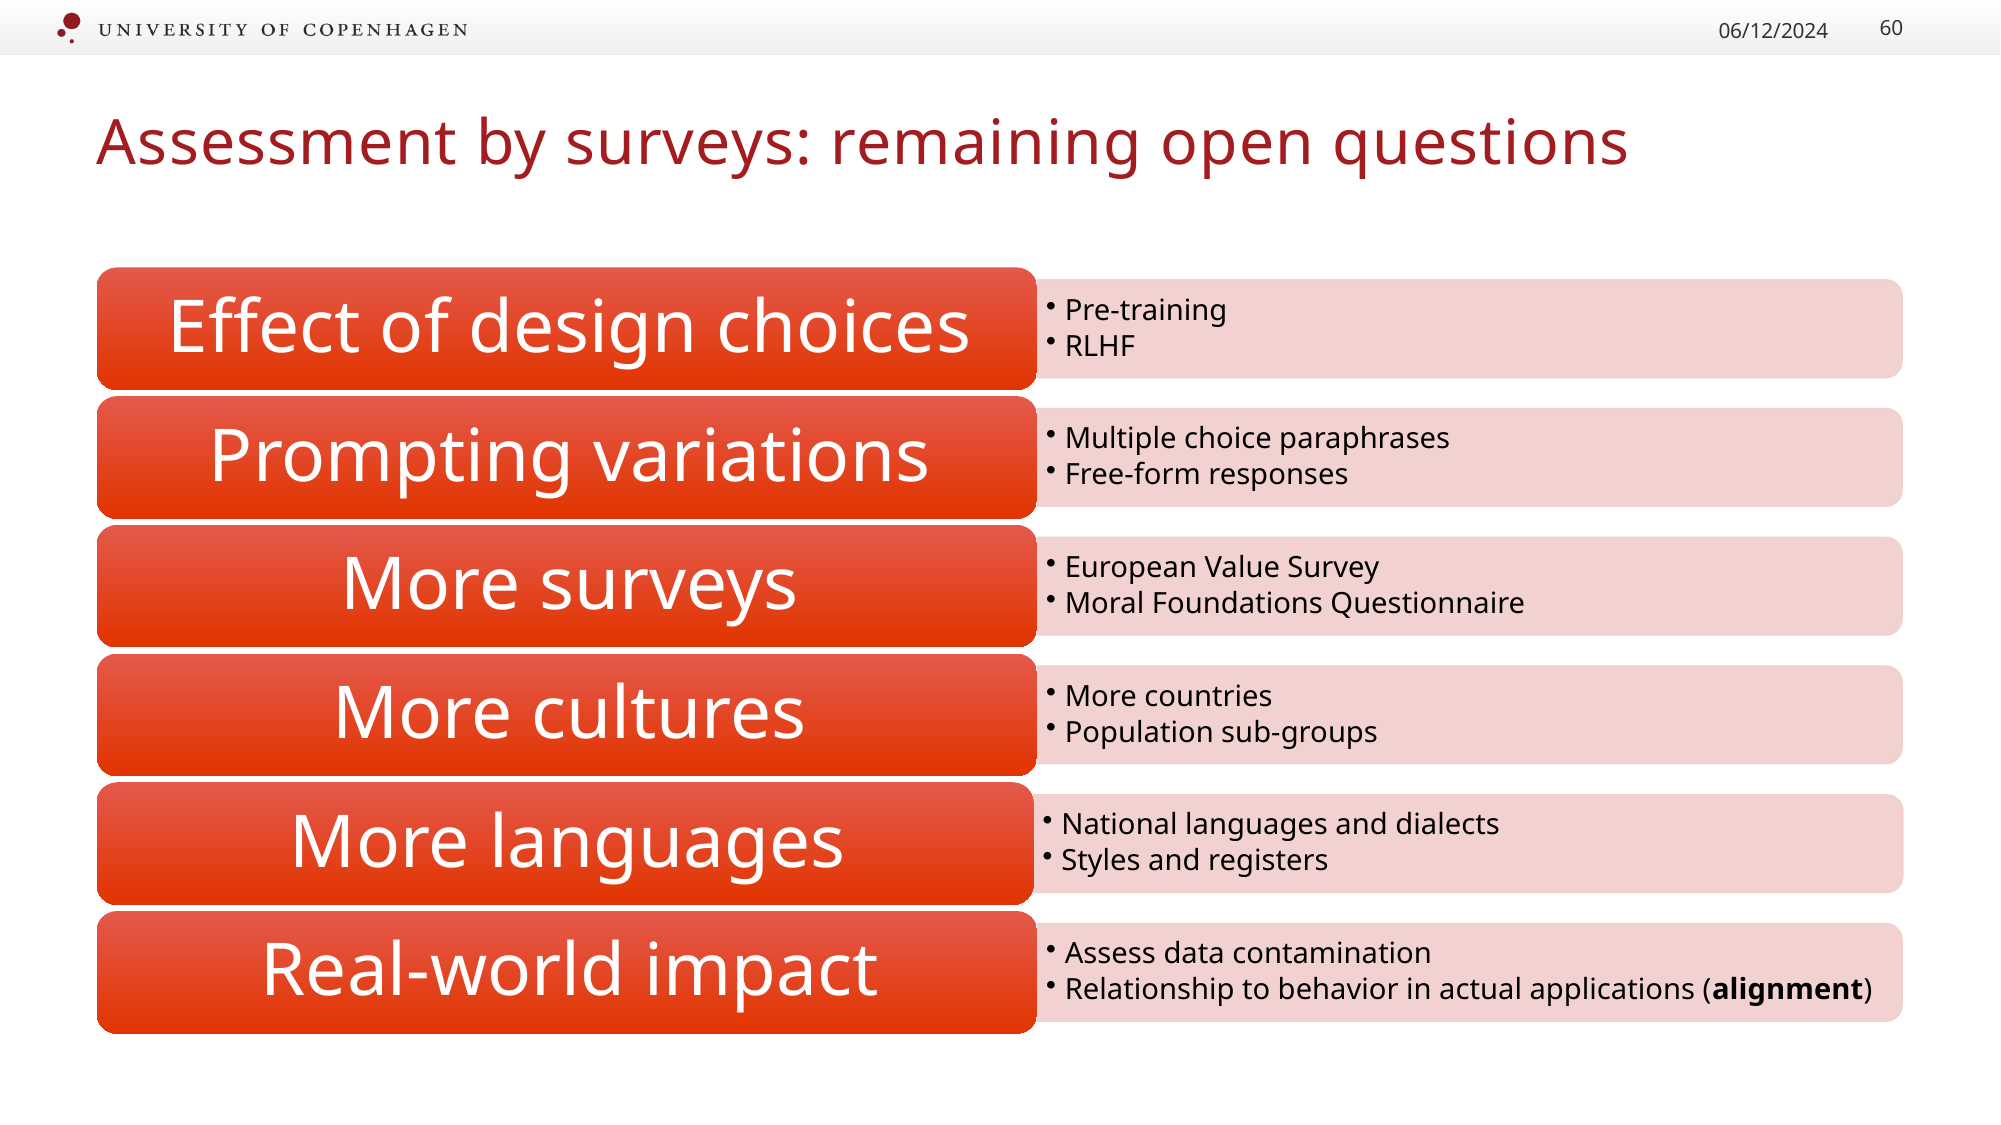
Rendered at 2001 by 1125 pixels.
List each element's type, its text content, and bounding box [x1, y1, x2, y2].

slide_number 60 [1840, 14, 1904, 43]
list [96, 267, 1904, 1034]
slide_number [1694, 14, 1829, 43]
picture [92, 15, 475, 42]
title Assessment by surveys: remaining open questions [96, 101, 1904, 244]
